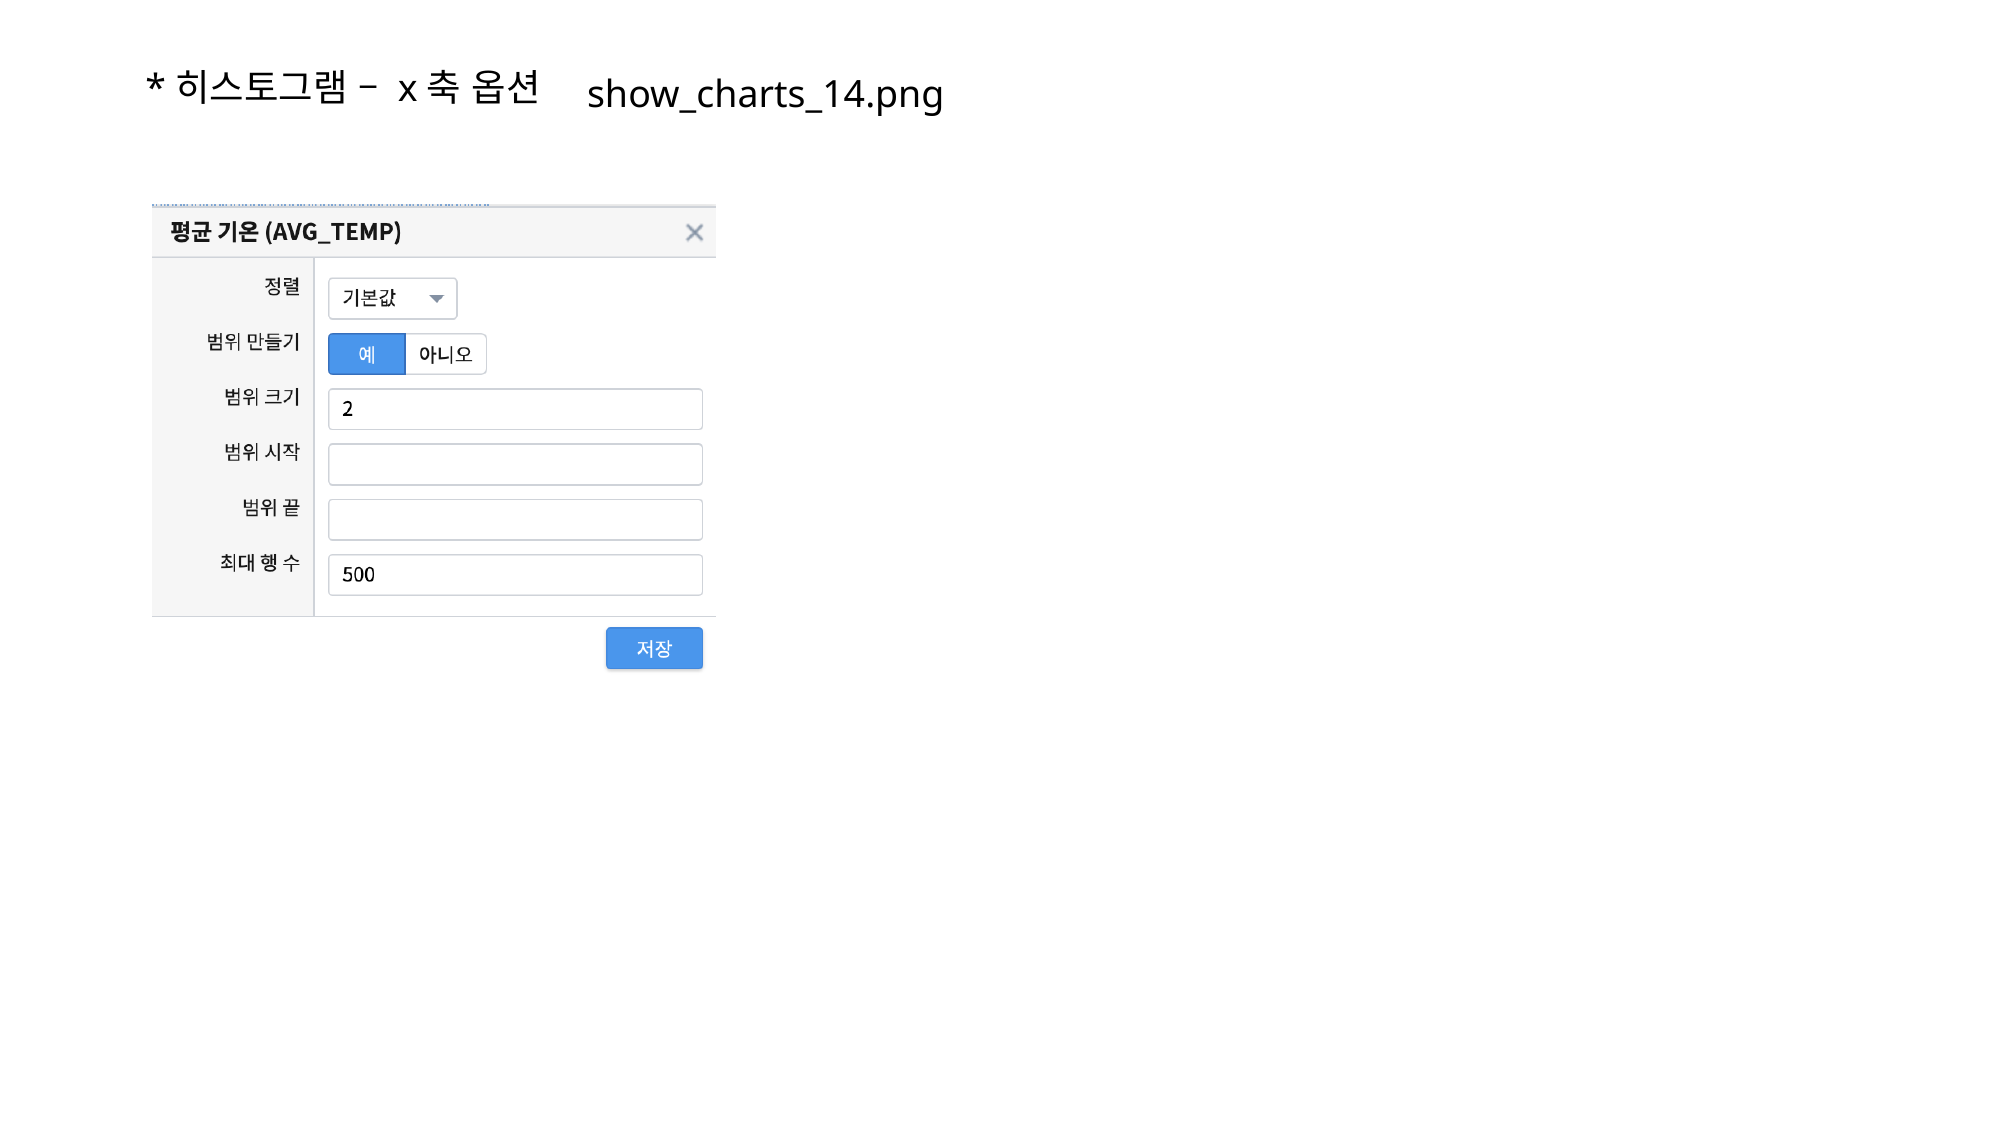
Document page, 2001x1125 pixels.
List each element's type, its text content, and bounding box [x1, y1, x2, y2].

text_box show_charts_14.png [572, 62, 964, 123]
picture [151, 204, 716, 677]
text_box *히스토그램 – x축 옵션 [130, 56, 964, 116]
